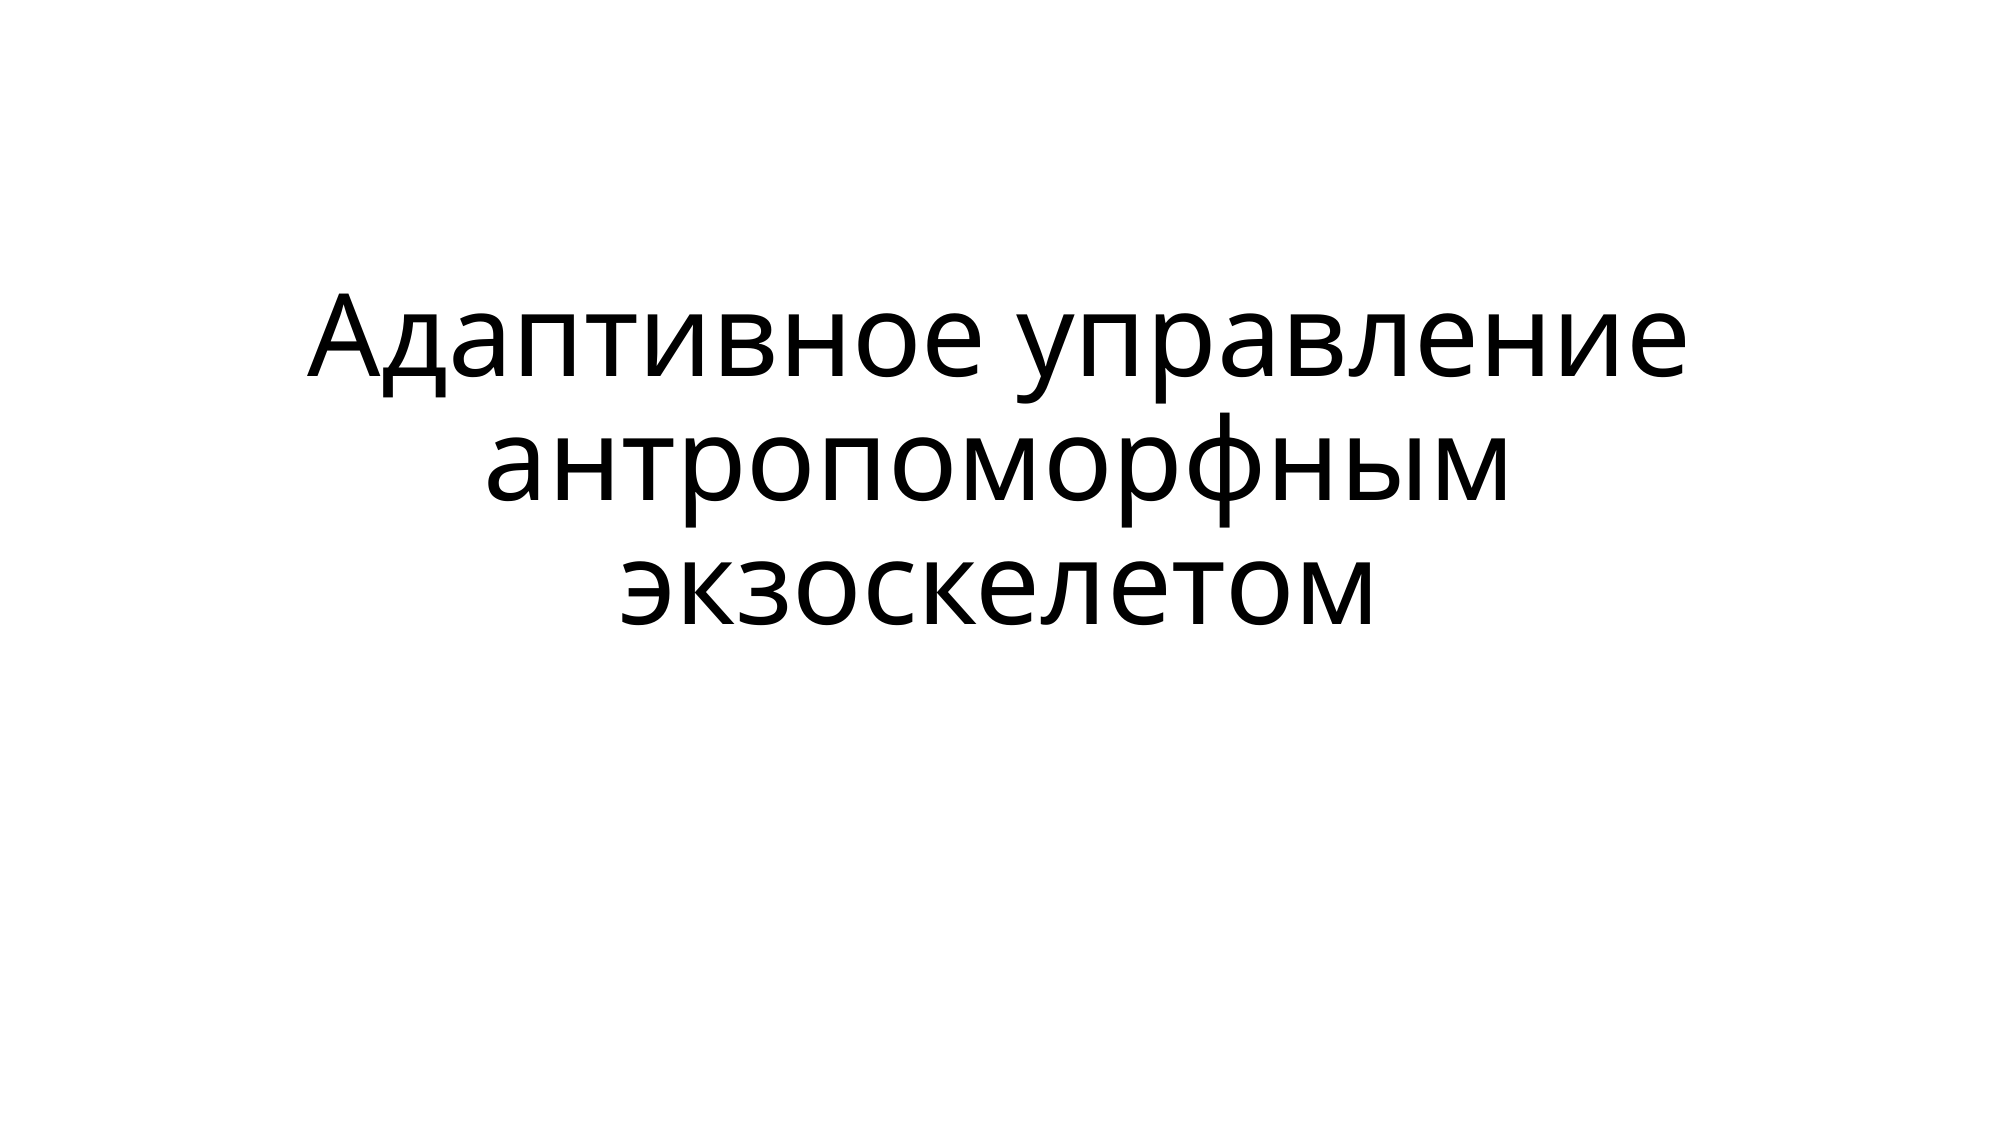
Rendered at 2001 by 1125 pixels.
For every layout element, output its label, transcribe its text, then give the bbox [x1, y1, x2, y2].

title Адаптивное управление антропоморфным экзоскелетом [249, 265, 1750, 658]
